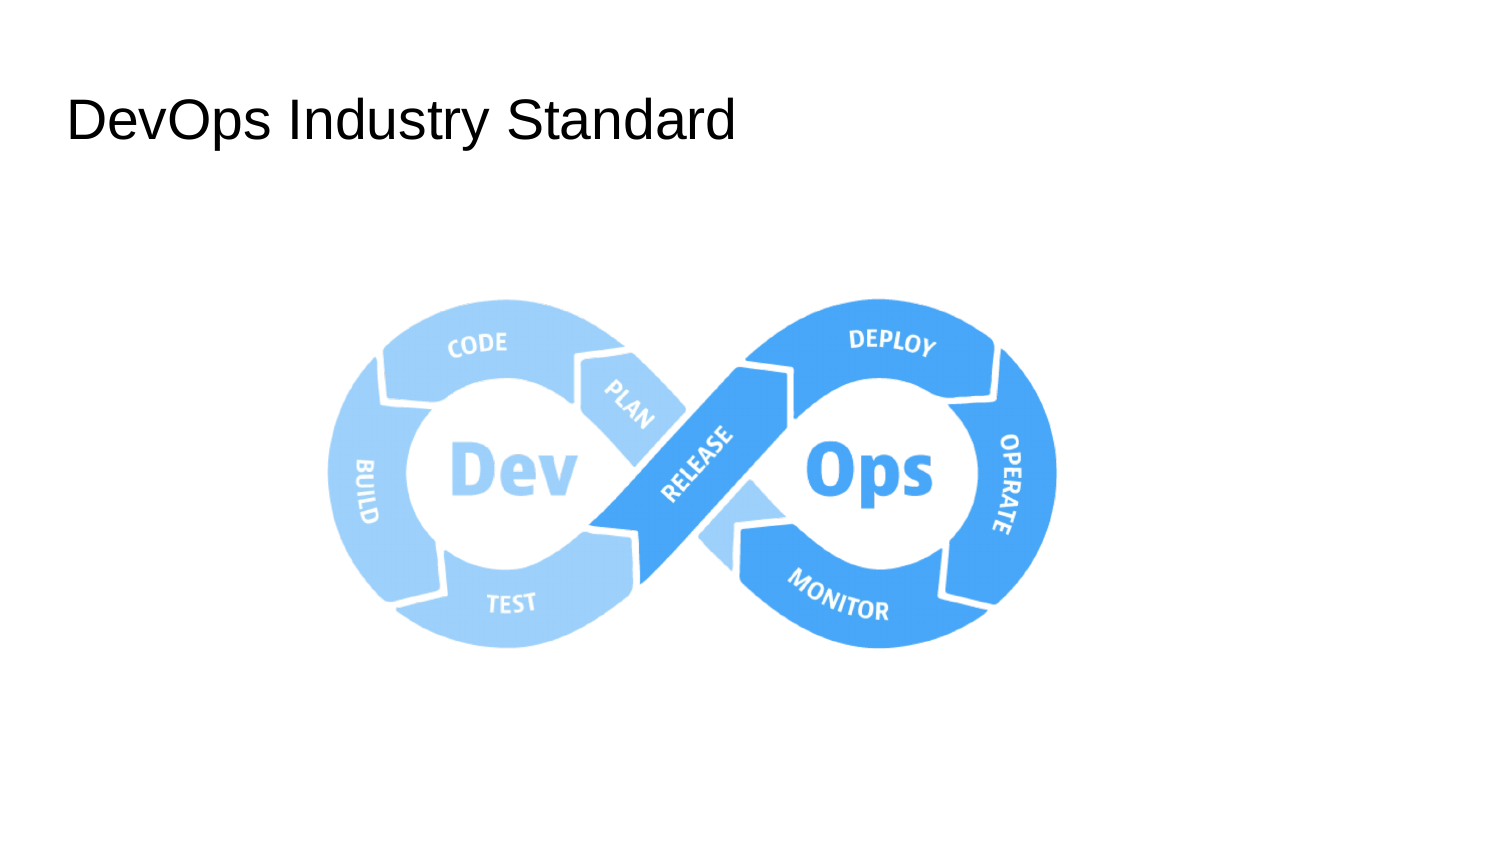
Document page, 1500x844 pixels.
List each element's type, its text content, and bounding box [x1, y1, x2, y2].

picture [290, 247, 1095, 700]
title DevOps Industry Standard [51, 72, 1449, 167]
